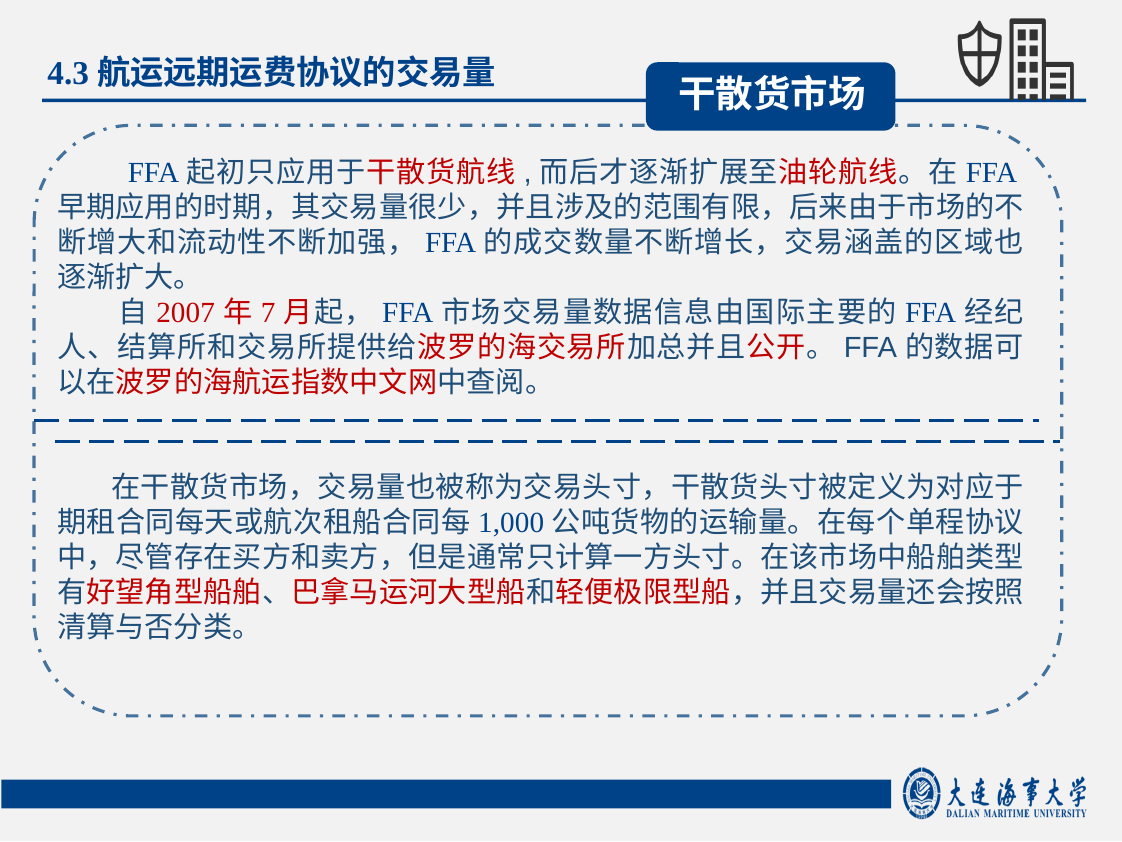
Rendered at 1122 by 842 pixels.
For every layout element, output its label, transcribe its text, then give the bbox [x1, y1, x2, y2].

text_box [32, 124, 1063, 717]
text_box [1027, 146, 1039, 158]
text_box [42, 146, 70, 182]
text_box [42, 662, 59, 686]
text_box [645, 62, 896, 131]
picture [957, 18, 1074, 100]
picture [902, 767, 1087, 820]
text_box 4.3航运远期运费协议的交易量 [36, 46, 515, 98]
